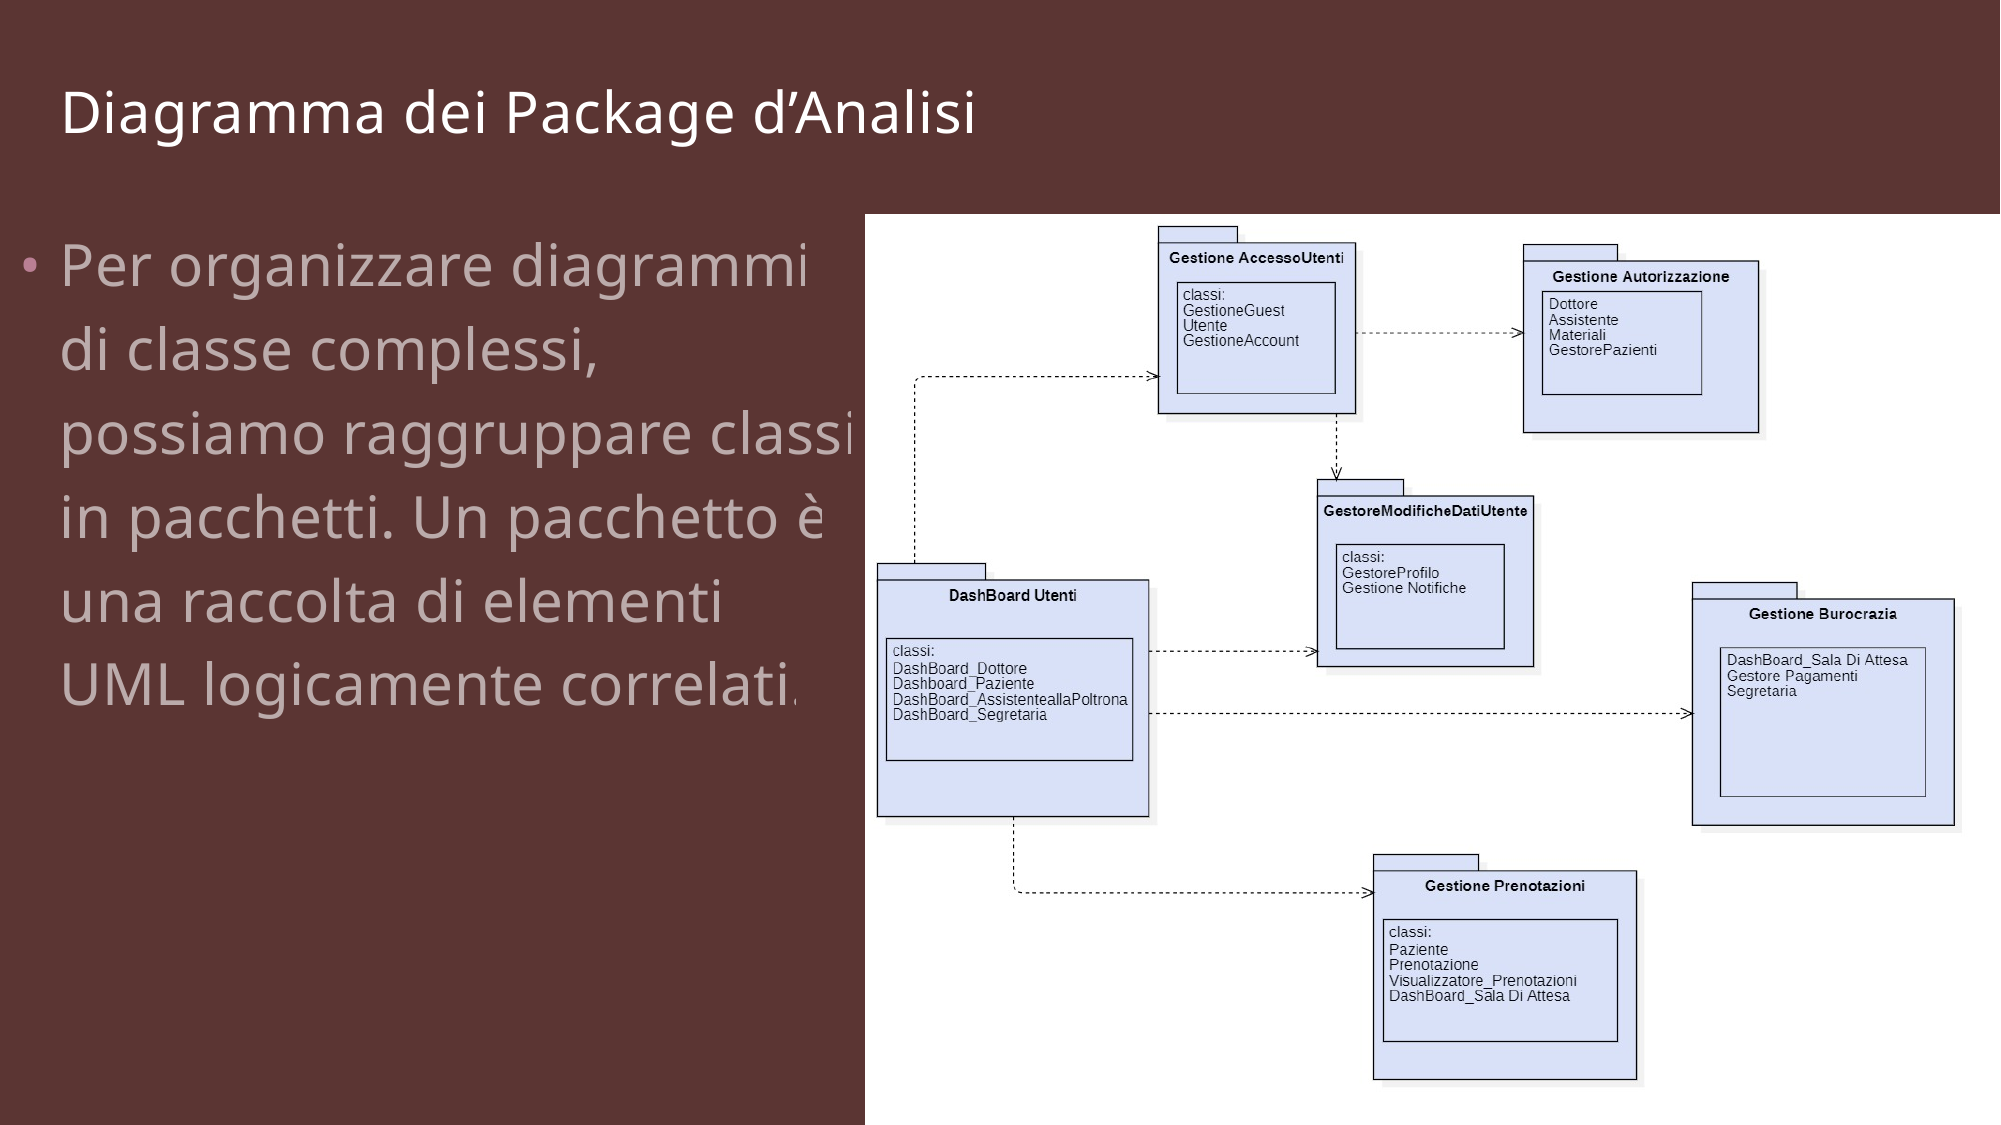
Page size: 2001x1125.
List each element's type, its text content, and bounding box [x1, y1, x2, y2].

list Per organizzare diagrammi di classe complessi, possiamo raggruppare classi in pacchetti. Un pacchetto è una raccolta di elementi UML logicamente correlati. [19, 214, 865, 745]
picture [865, 214, 2000, 1125]
title Diagramma dei Package d’Analisi [60, 84, 986, 197]
